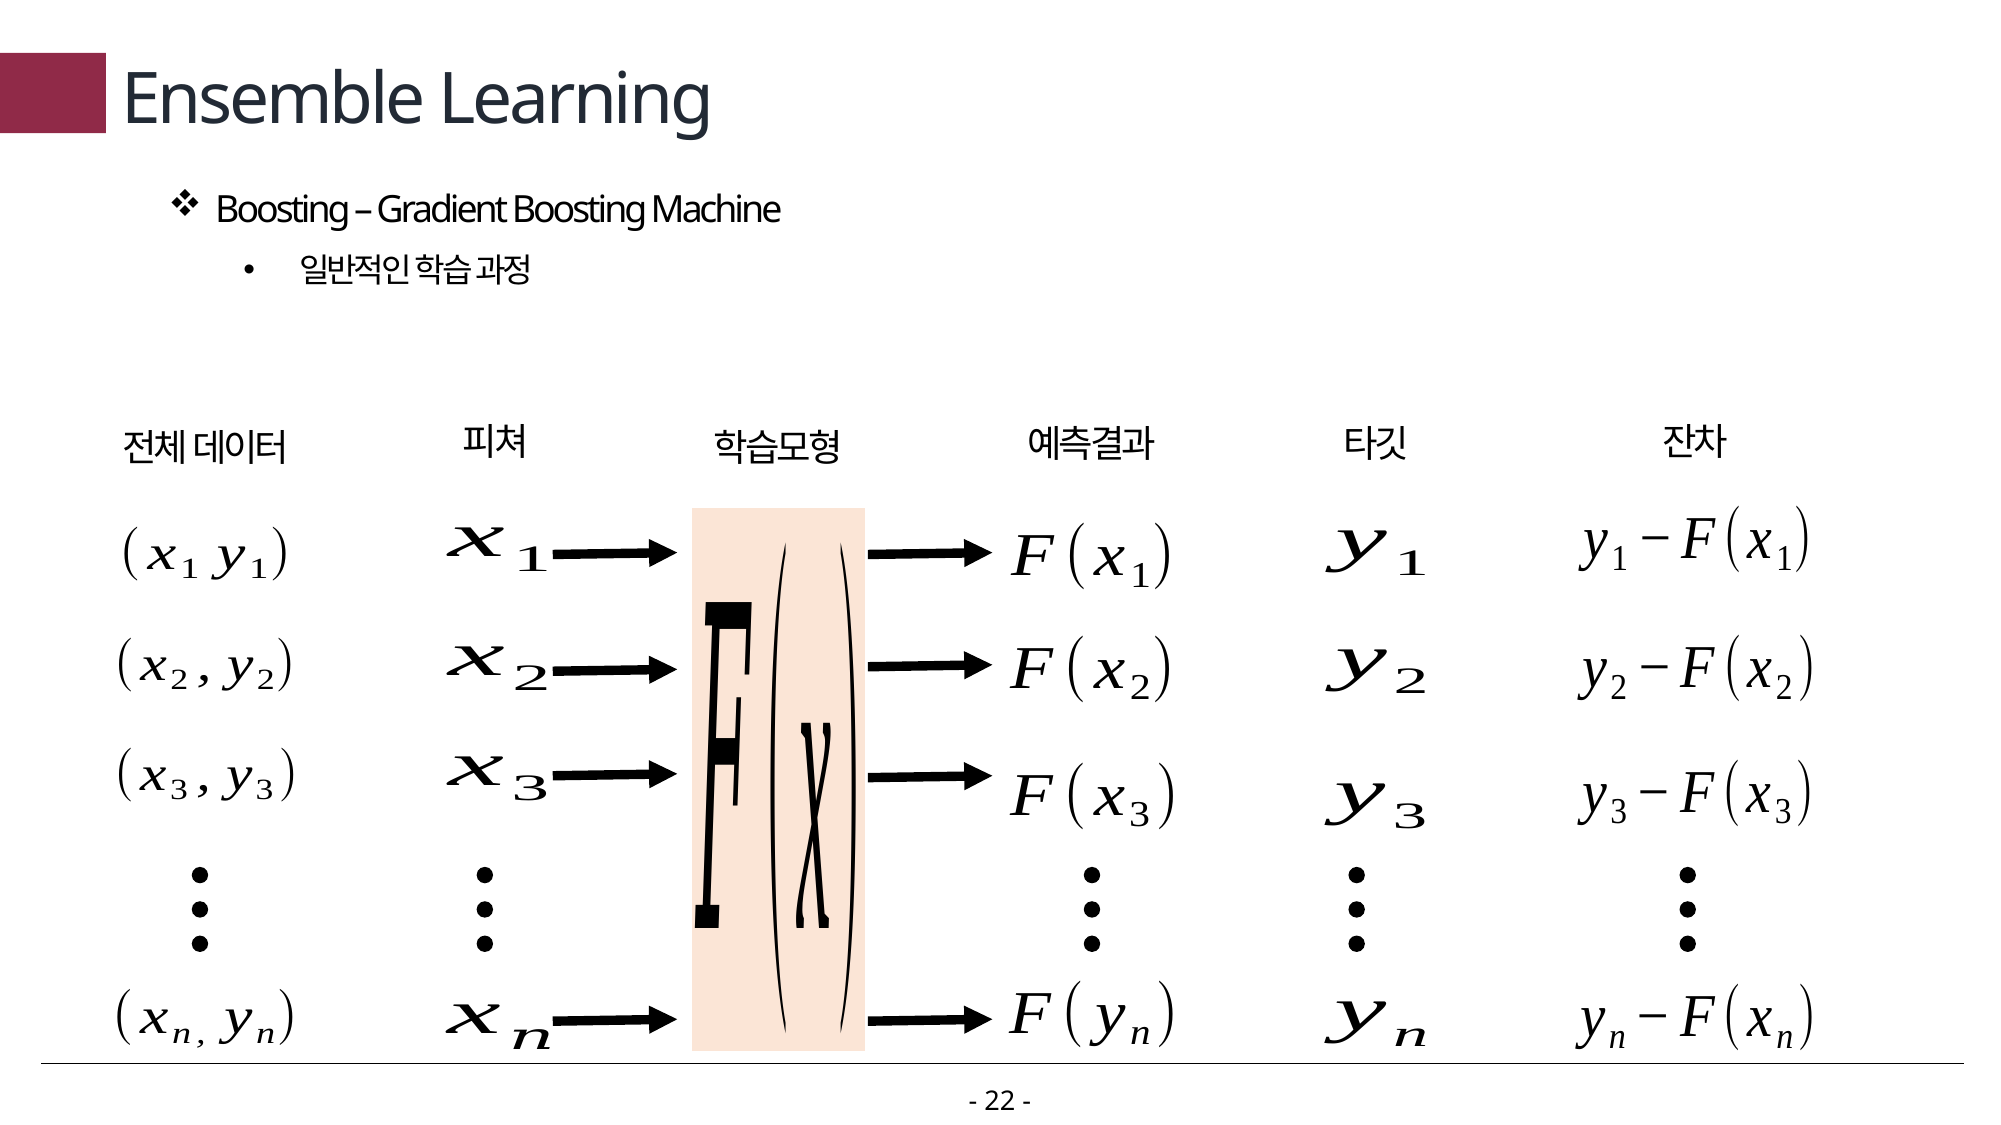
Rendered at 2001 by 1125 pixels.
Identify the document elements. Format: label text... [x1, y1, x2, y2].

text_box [111, 409, 1817, 1058]
text_box Boosting – Gradient Boosting Machine 일반적인 학습 과정 [153, 154, 1987, 297]
title Ensemble Learning [106, 54, 1730, 147]
